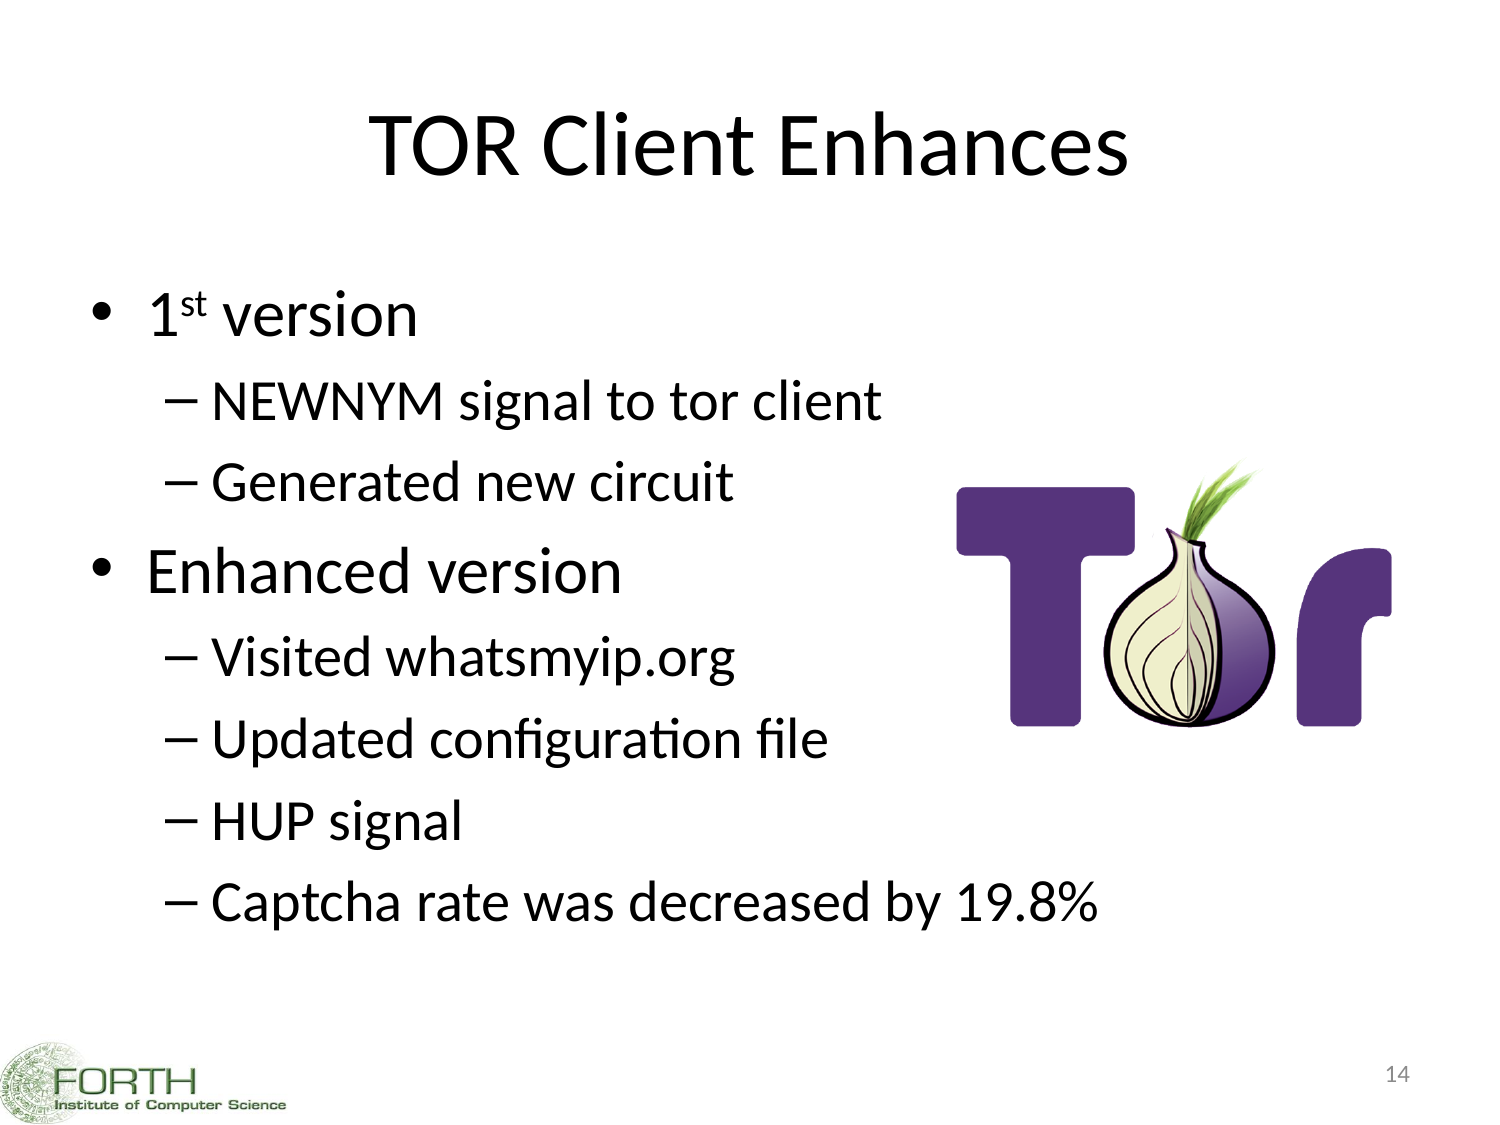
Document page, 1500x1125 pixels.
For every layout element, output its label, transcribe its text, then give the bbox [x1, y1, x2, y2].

slide_number 14 [1074, 1042, 1425, 1103]
picture [936, 441, 1413, 751]
title TOR Client Enhances [75, 45, 1425, 233]
list 1st version NEWNYM signal to tor client Generated new circuit Enhanced version Visited whatsmyip.org Updated configuration file HUP signal Captcha rate was decreased by 19.8% [75, 262, 1425, 1005]
picture [0, 1034, 305, 1125]
